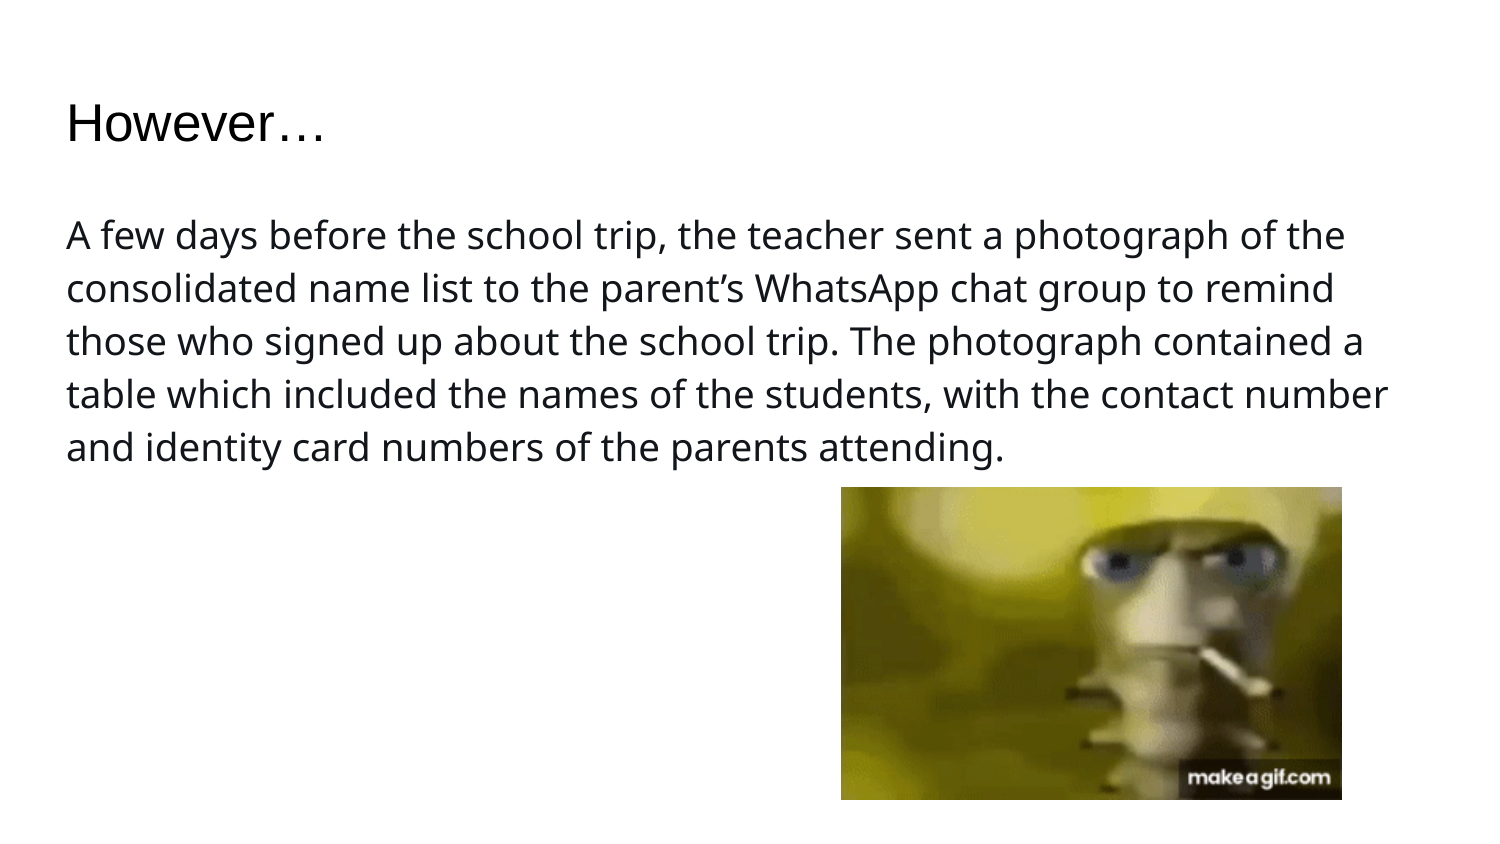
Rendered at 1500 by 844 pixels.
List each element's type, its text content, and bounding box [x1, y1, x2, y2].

title However… [51, 72, 1449, 167]
list A few days before the school trip, the teacher sent a photograph of the consolidated name list to the parent’s WhatsApp chat group to remind those who signed up about the school trip. The photograph contained a table which included the names of the students, with the contact number and identity card numbers of the parents attending. [51, 189, 1449, 750]
picture [840, 487, 1342, 801]
